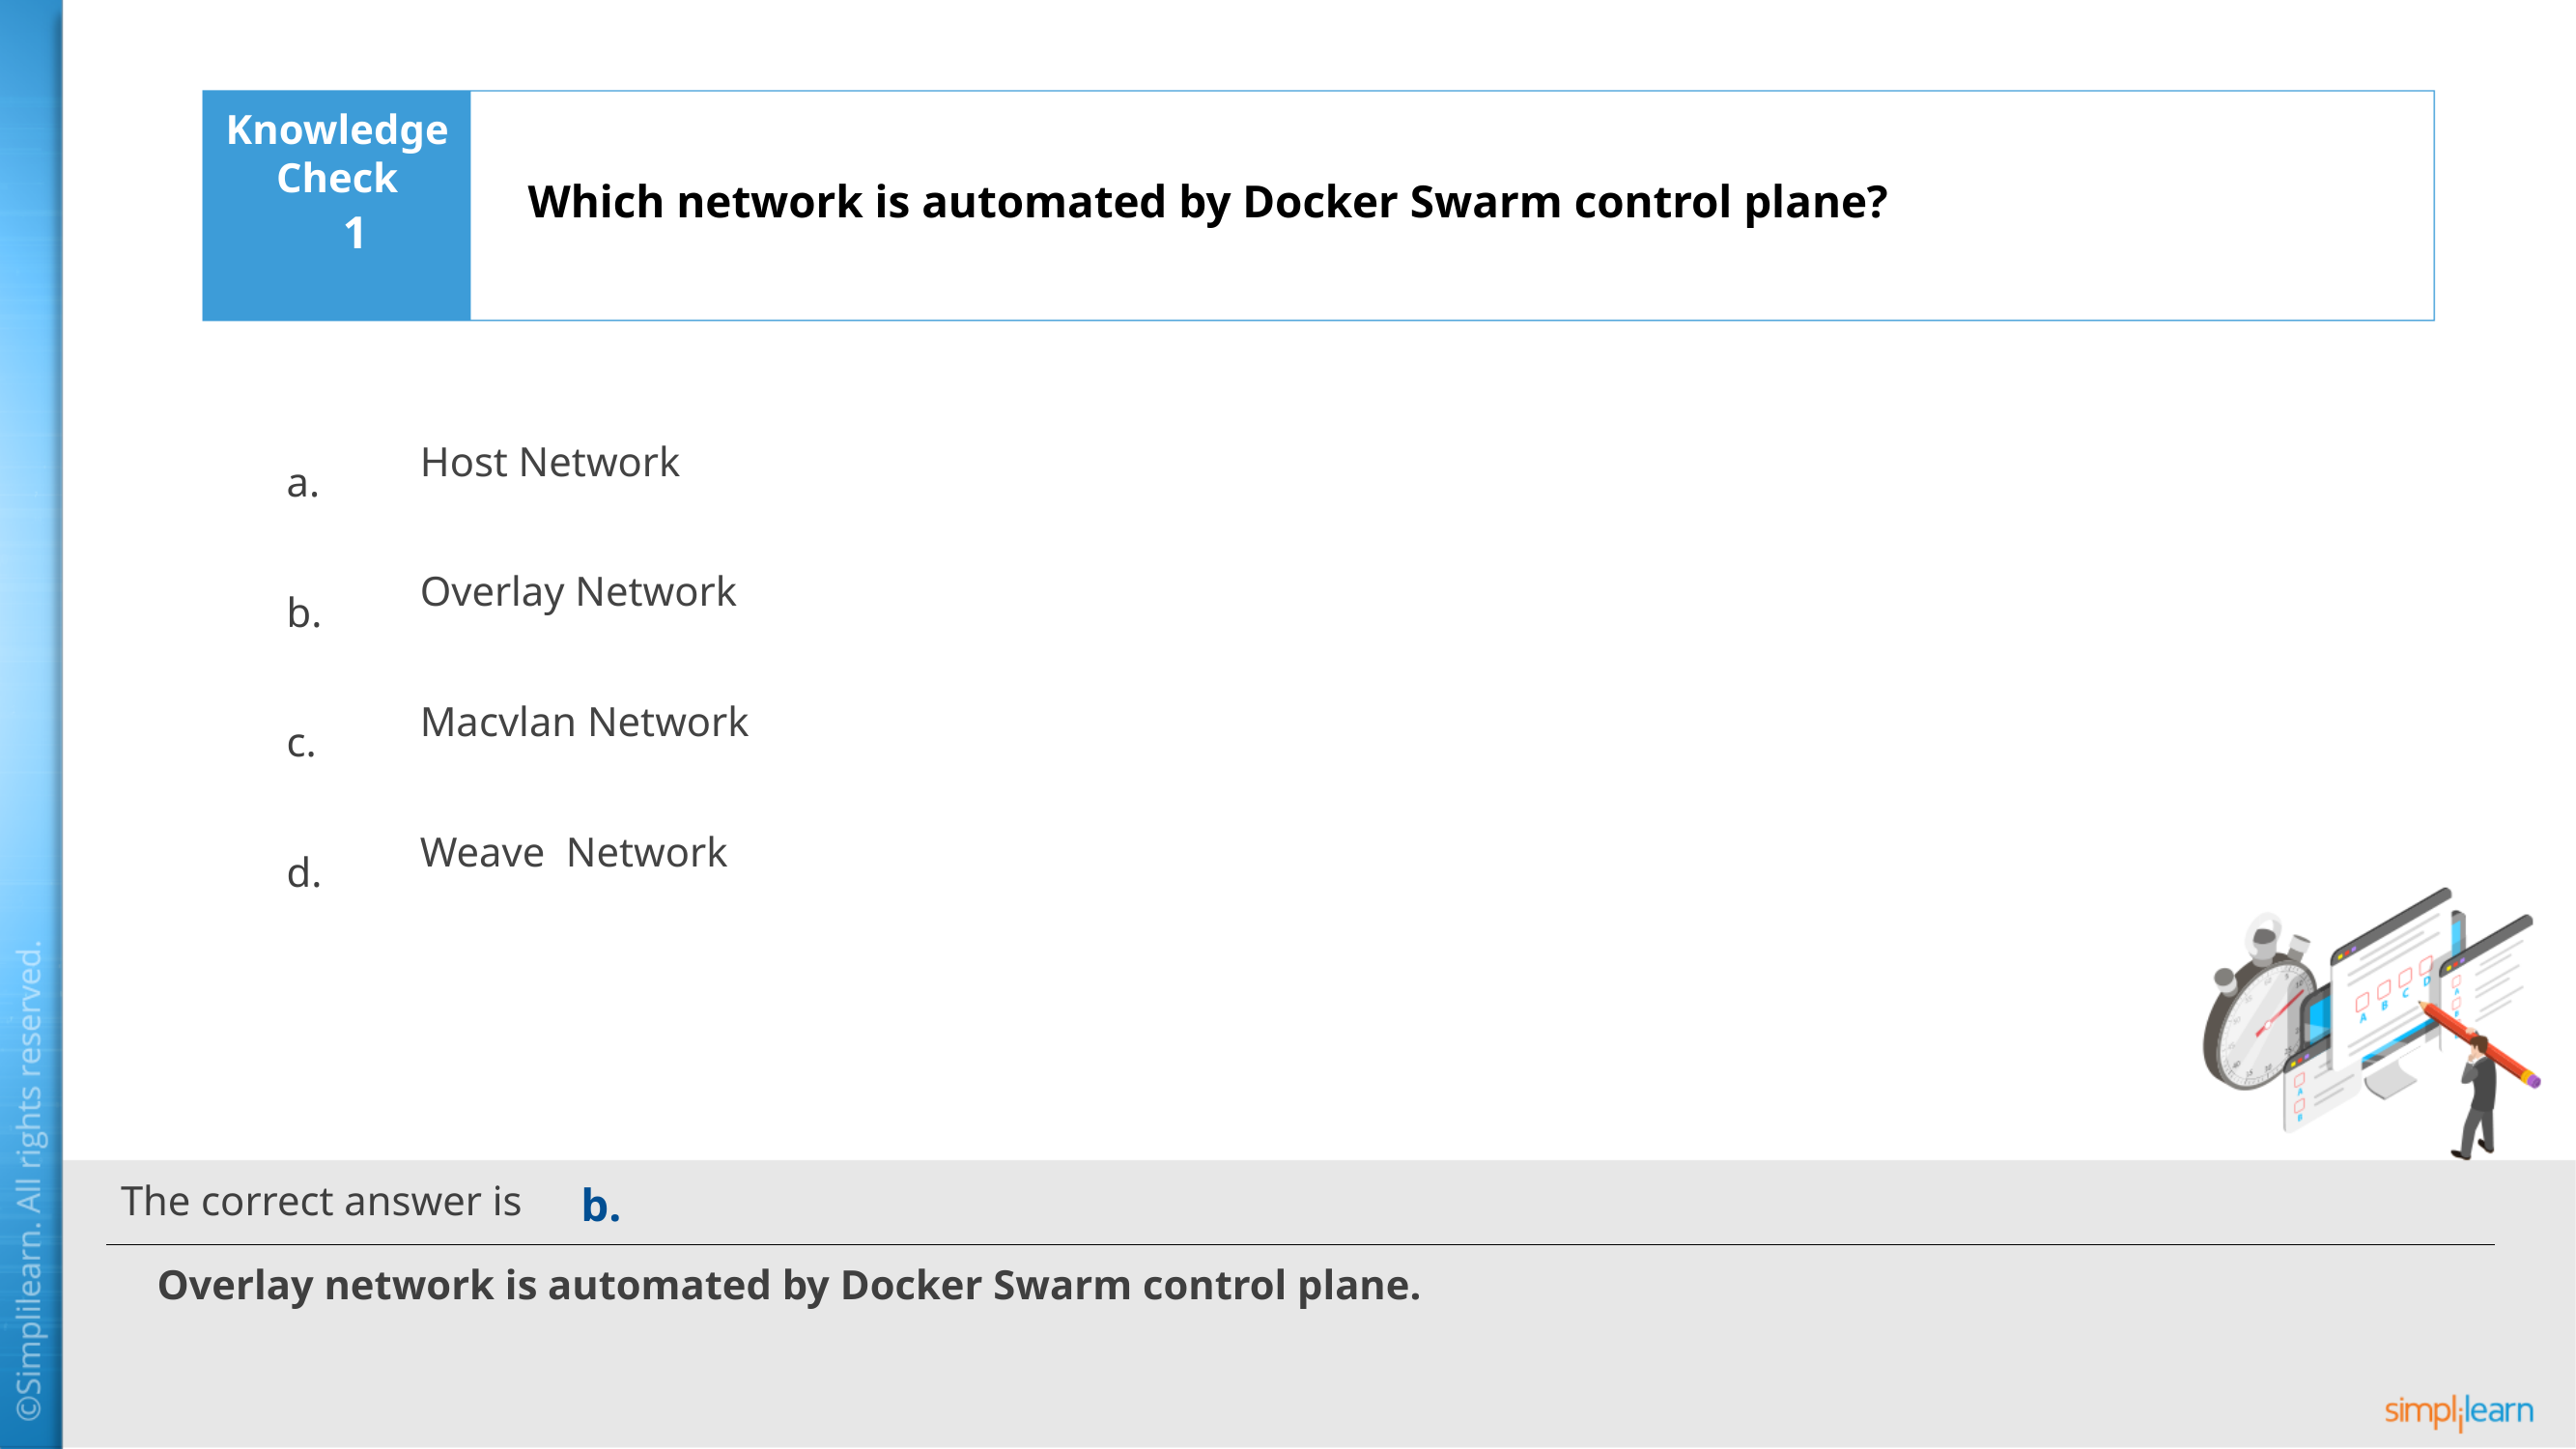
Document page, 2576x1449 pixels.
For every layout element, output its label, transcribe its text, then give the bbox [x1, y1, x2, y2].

list Overlay network is automated by Docker Swarm control plane. [105, 1257, 2514, 1416]
list Host Network [369, 441, 2152, 554]
list Macvlan Network [369, 701, 2152, 813]
list Which network is automated by Docker Swarm control plane? [477, 90, 2430, 317]
picture [0, 0, 2576, 1449]
list Weave Network [369, 832, 2152, 944]
list Overlay Network [369, 572, 2152, 684]
list b. [530, 1167, 1961, 1232]
list 1 [203, 203, 472, 310]
